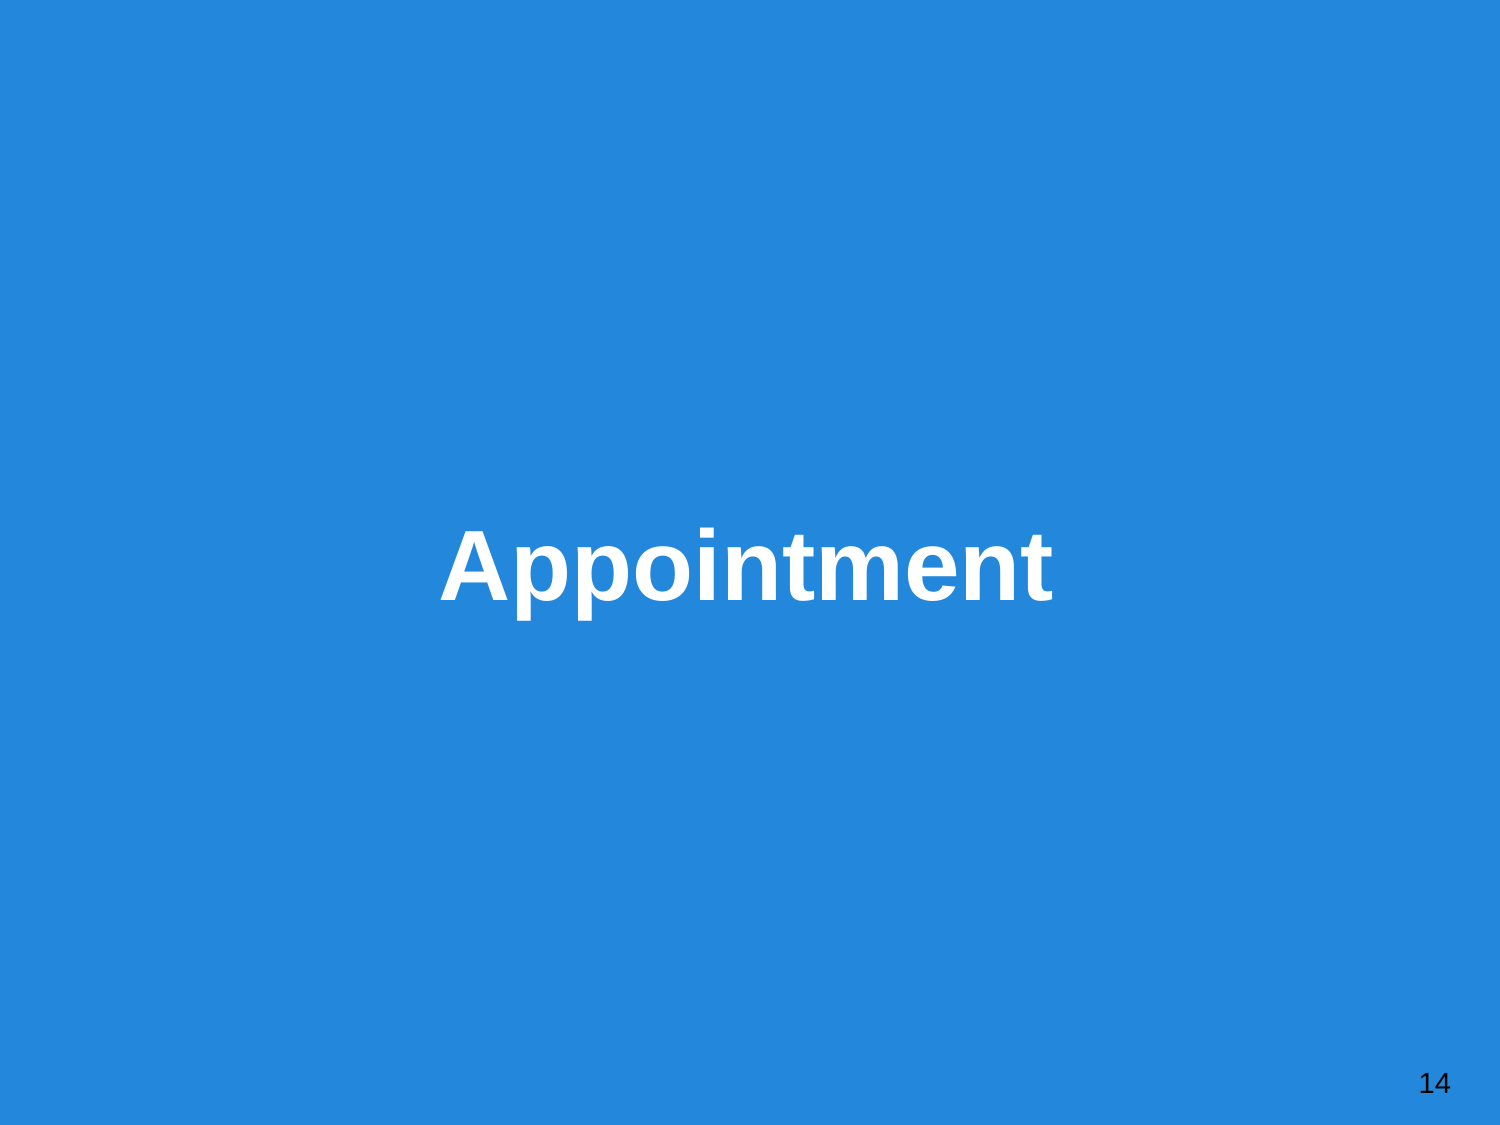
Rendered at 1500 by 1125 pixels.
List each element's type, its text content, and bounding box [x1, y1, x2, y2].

text_box Appointment [0, 337, 1497, 784]
slide_number 14 [1403, 1038, 1494, 1125]
